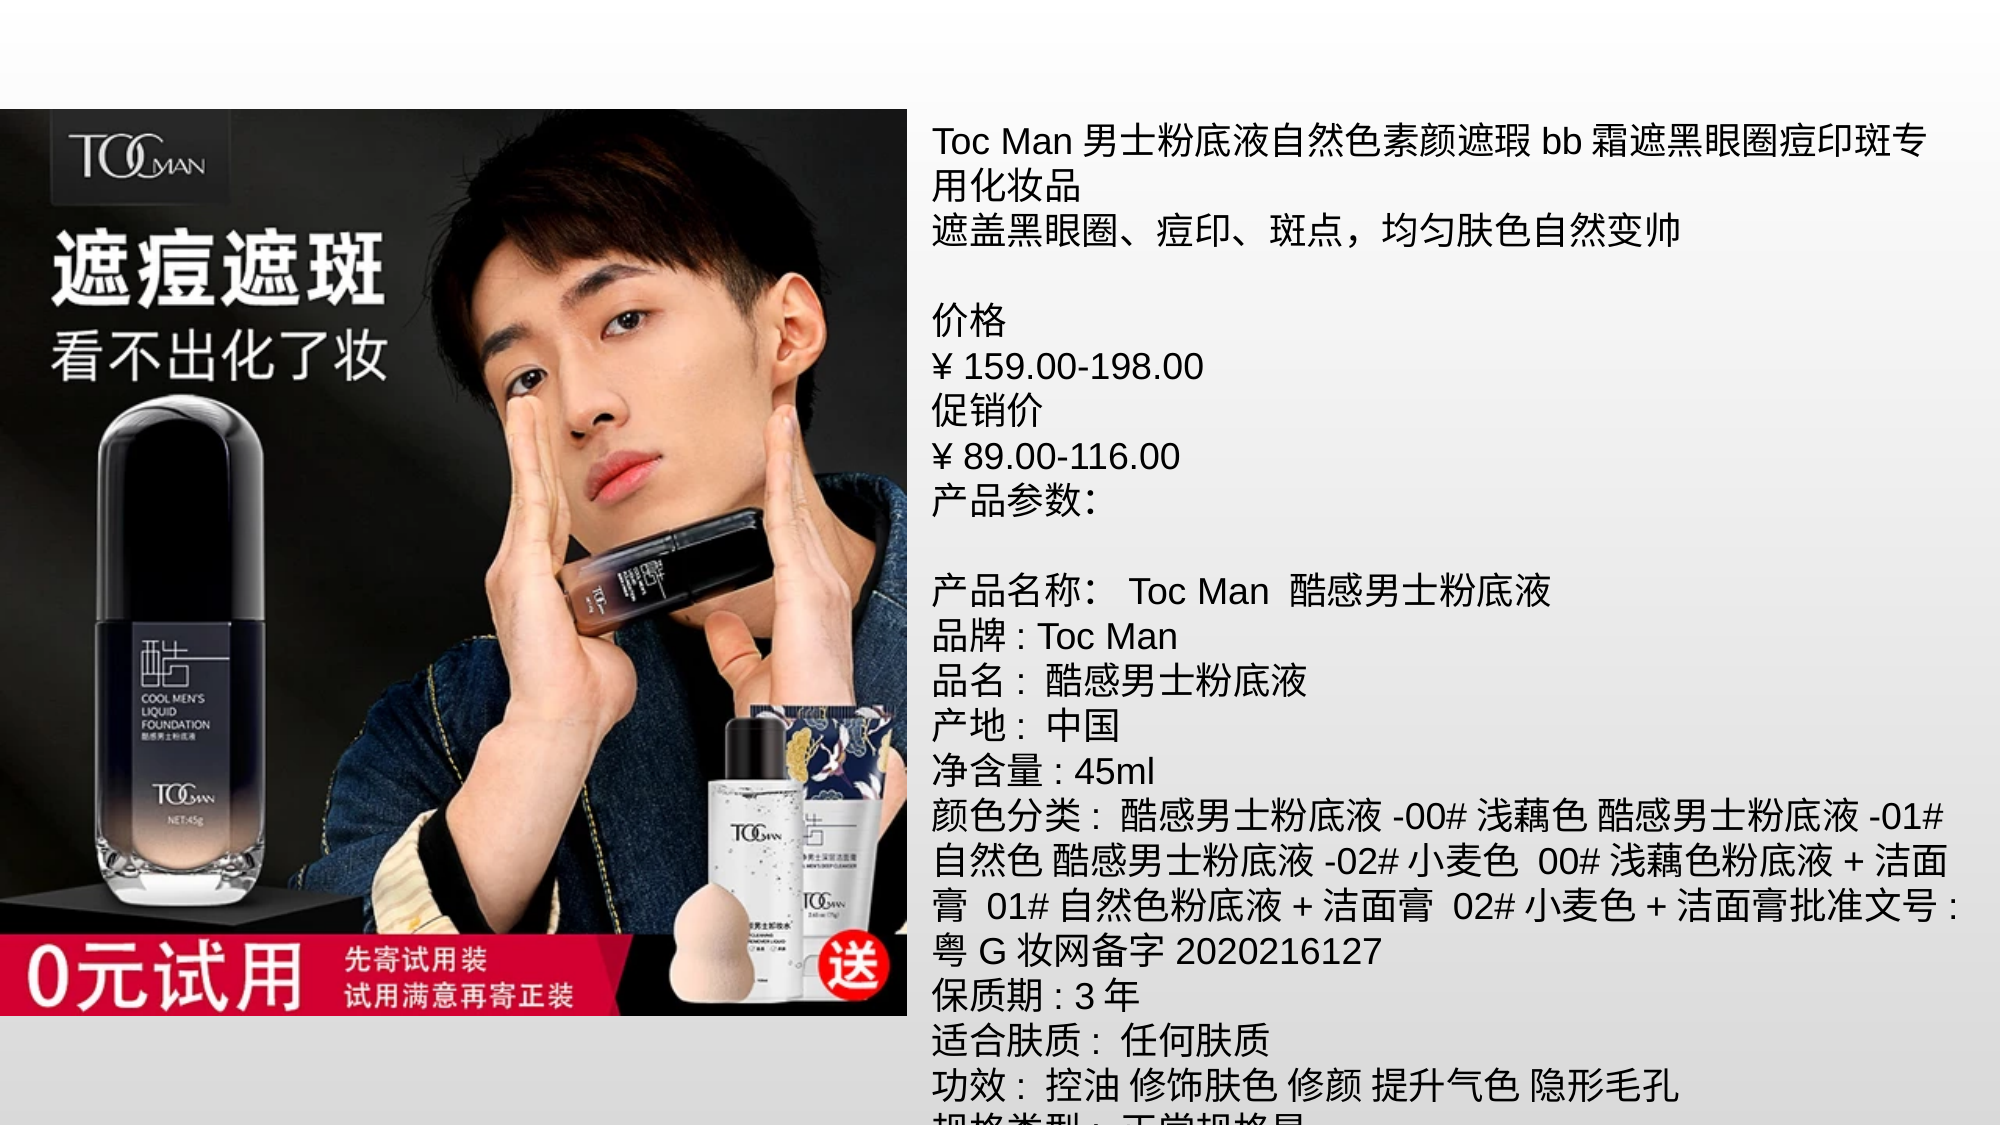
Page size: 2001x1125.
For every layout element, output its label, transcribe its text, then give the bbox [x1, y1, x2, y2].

picture [0, 109, 907, 1016]
text_box Toc Man男士粉底液自然色素颜遮瑕bb霜遮黑眼圈痘印斑专用化妆品 遮盖黑眼圈、痘印、斑点，均匀肤色自然变帅 价格 ¥ 159.00-198.00 促销价 ¥ 89.00-116.00 产品参数： 产品名称：Toc Man 酷感男士粉底液 品牌: Toc Man 品名: 酷感男士粉底液 产地: 中国 净含量: 45ml 颜色分类: 酷感男士粉底液-00#浅藕色 酷感男士粉底液-01#自然色 酷感男士粉底液-02#小麦色 00#浅藕色粉底液+洁面膏 01#自然色粉底液+洁面膏 02#小麦色+洁面膏批准文号: 粤G妆网备字2020216127 保质期: 3年 适合肤质: 任何肤质 功效: 控油 修饰肤色 修颜 提升气色 隐形毛孔 规格类型: 正常规格是 否为特殊用途化妆品: 否 [917, 109, 1978, 1125]
